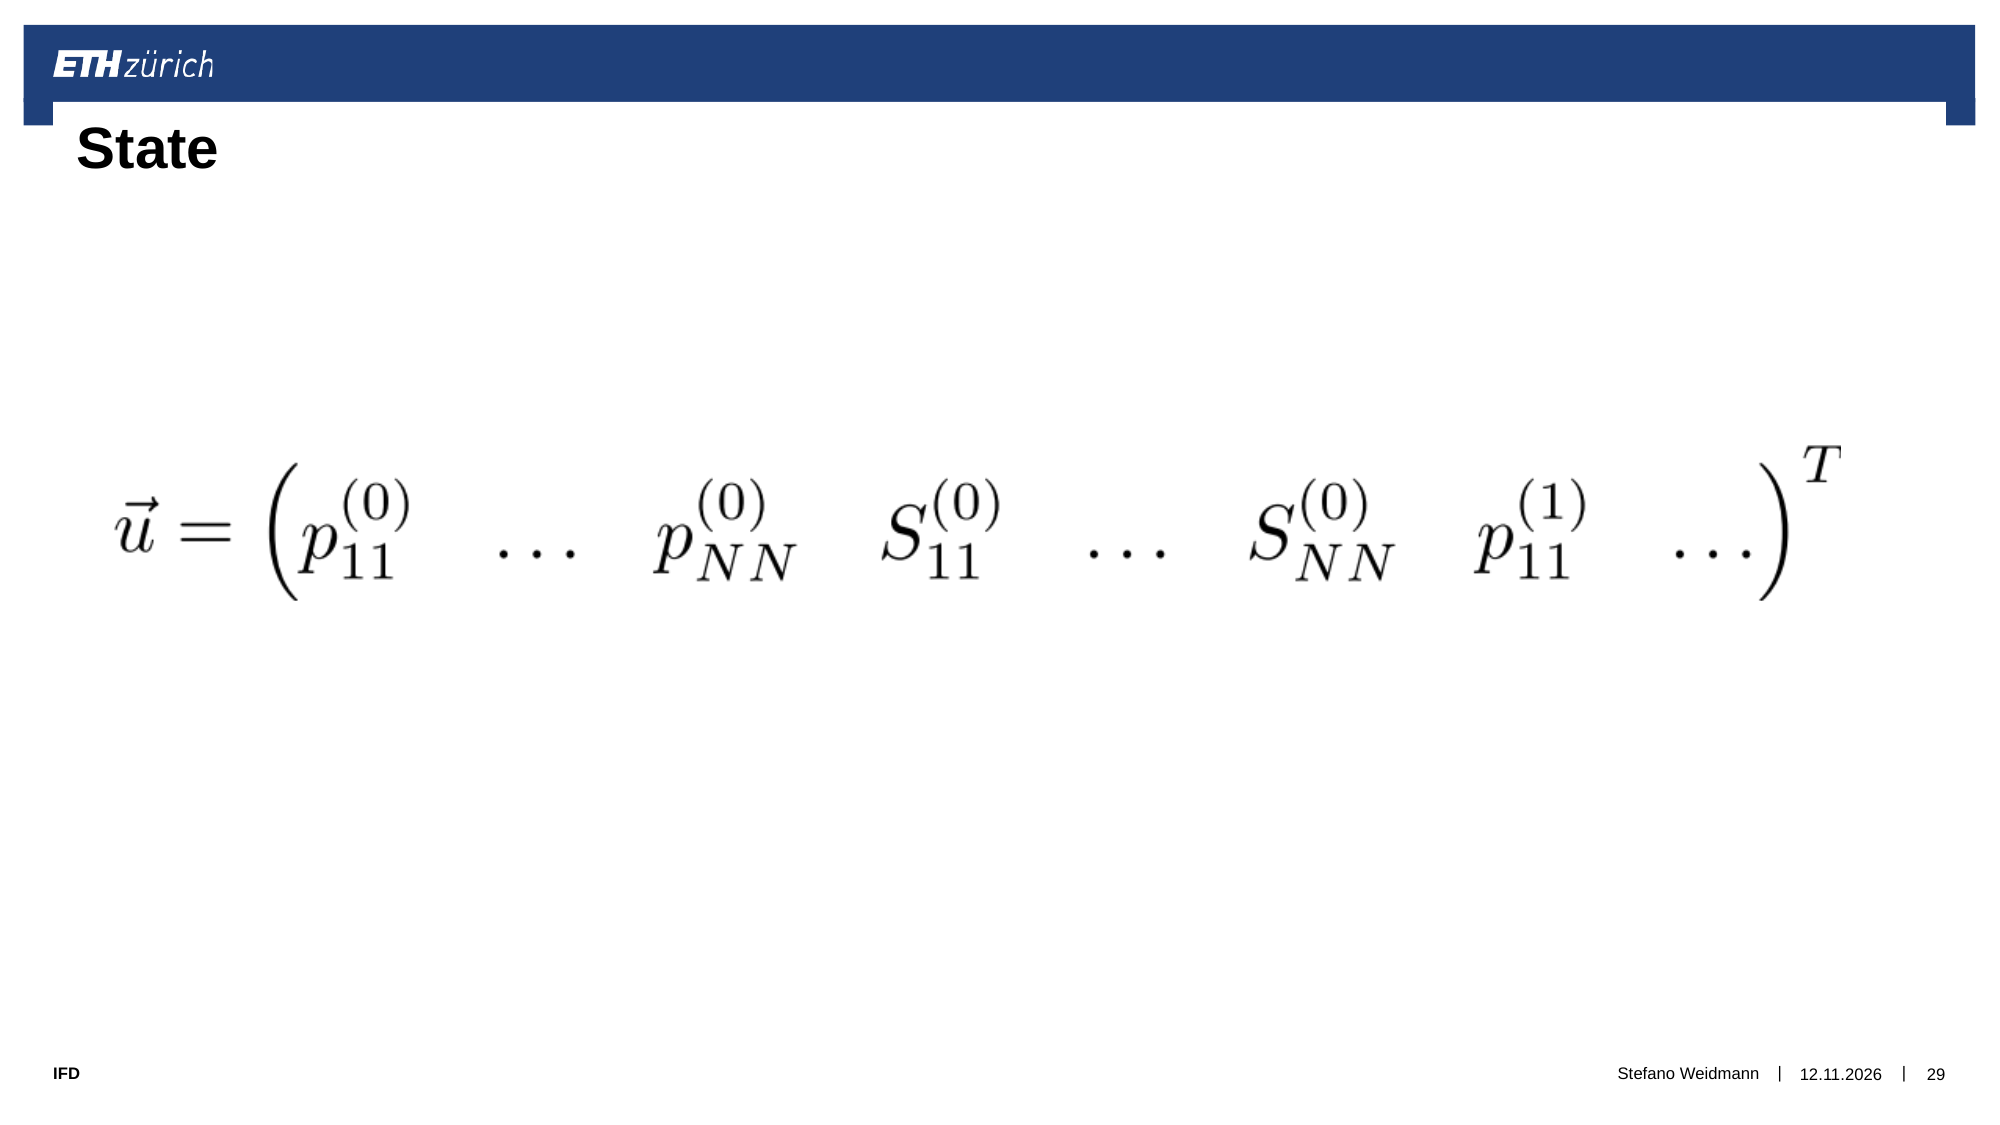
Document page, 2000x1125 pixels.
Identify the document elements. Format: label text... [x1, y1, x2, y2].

title State [53, 101, 1946, 262]
footer Stefano Weidmann [999, 1034, 1760, 1111]
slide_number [1790, 1034, 1892, 1112]
slide_number 29 [1906, 1034, 1966, 1112]
picture [113, 444, 1842, 601]
